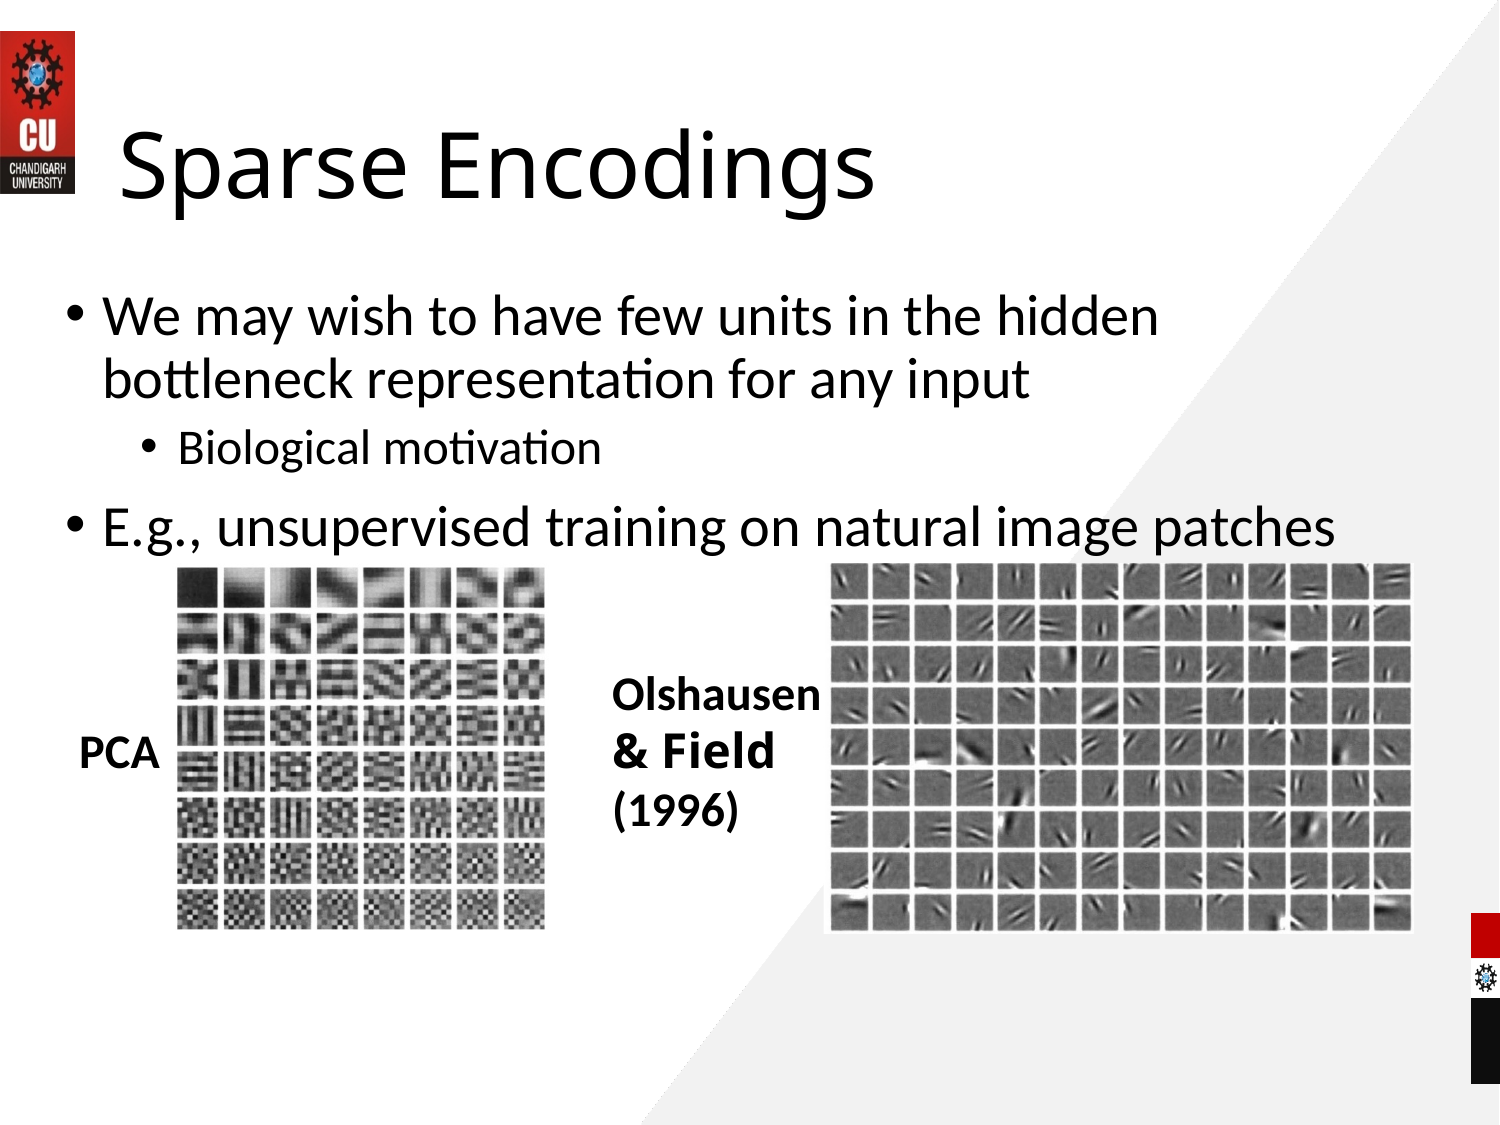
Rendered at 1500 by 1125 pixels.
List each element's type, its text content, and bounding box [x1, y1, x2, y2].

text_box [64, 563, 549, 934]
picture [0, 0, 1500, 1125]
list We may wish to have few units in the hidden bottleneck representation for any input Biological motivation E.g., unsupervised training on natural image patches [50, 277, 1425, 895]
title Sparse Encodings [103, 59, 1397, 277]
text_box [596, 563, 1415, 934]
